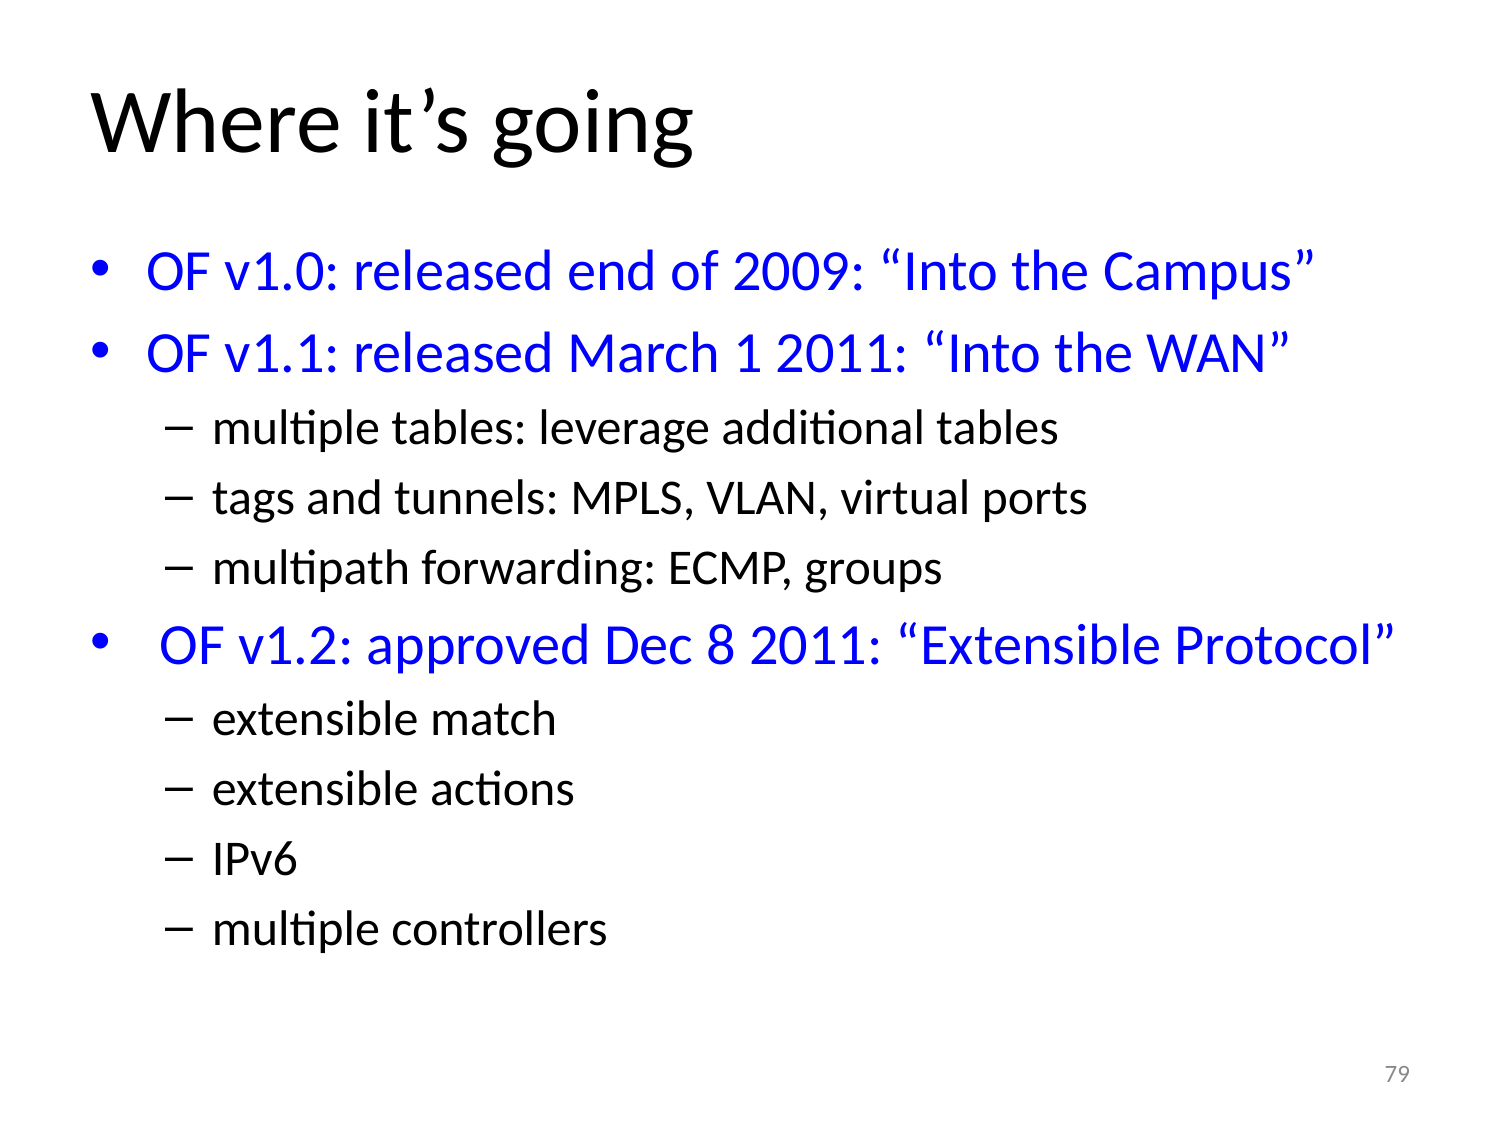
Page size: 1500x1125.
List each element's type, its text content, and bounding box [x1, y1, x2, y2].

title Where it’s going [74, 40, 1426, 191]
list OF v1.0: released end of 2009: “Into the Campus” OF v1.1: released March 1 2011: “Into the WAN” multiple tables: leverage additional tables tags and tunnels: MPLS, VLAN, virtual ports multipath forwarding: ECMP, groups OF v1.2: approved Dec 8 2011: “Extensible Protocol” extensible match extensible actions IPv6 multiple controllers [74, 224, 1467, 1006]
slide_number 79 [1074, 1042, 1425, 1103]
